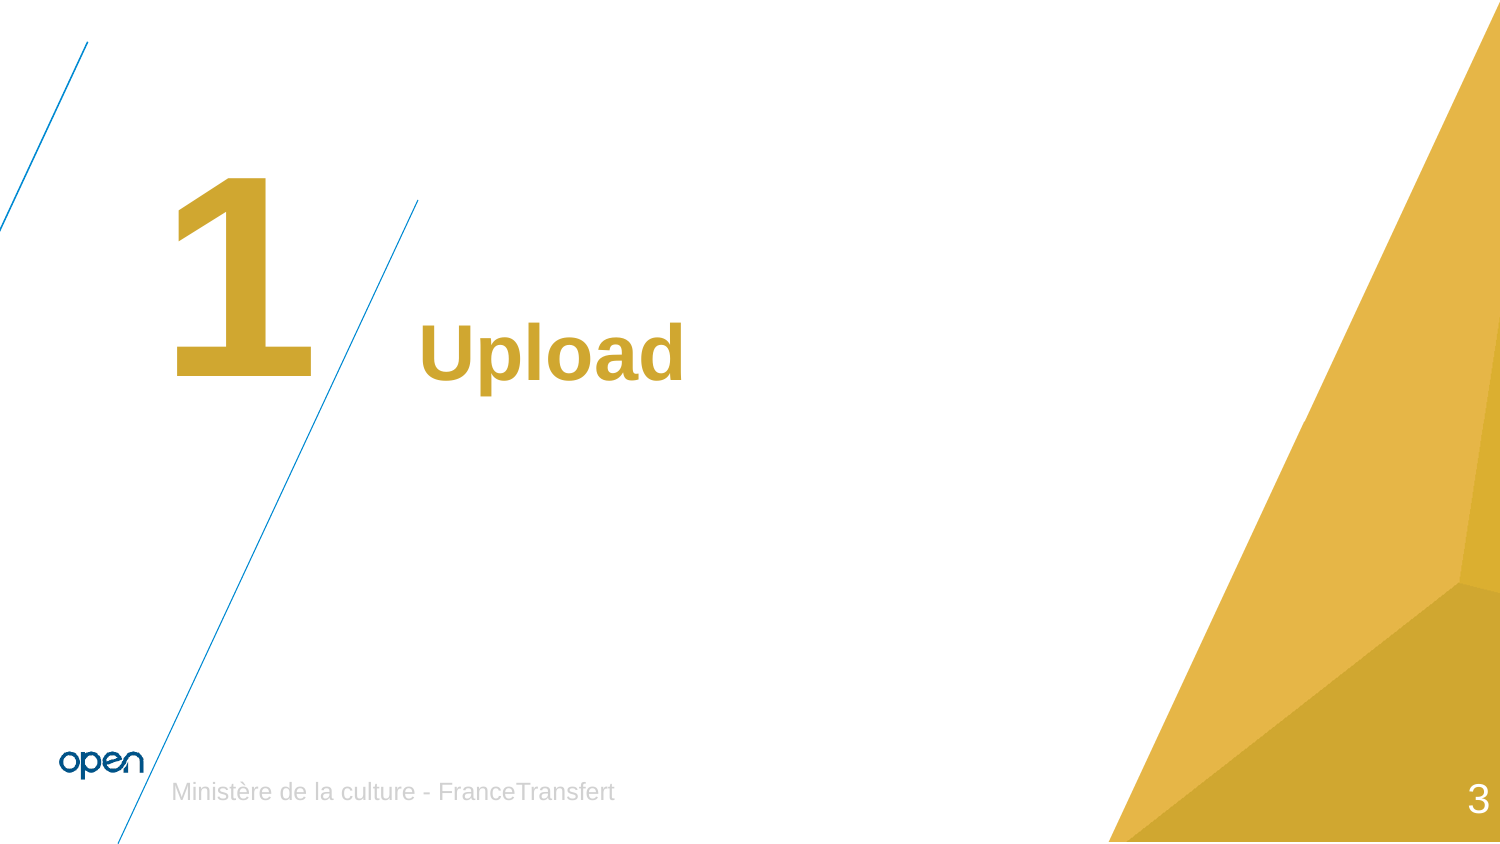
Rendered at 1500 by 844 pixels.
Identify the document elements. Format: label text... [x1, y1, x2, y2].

title 1 [0, 127, 320, 457]
list Upload [418, 312, 1237, 399]
picture [0, 0, 1500, 844]
footer Ministère de la culture - FranceTransfert [165, 775, 1111, 806]
